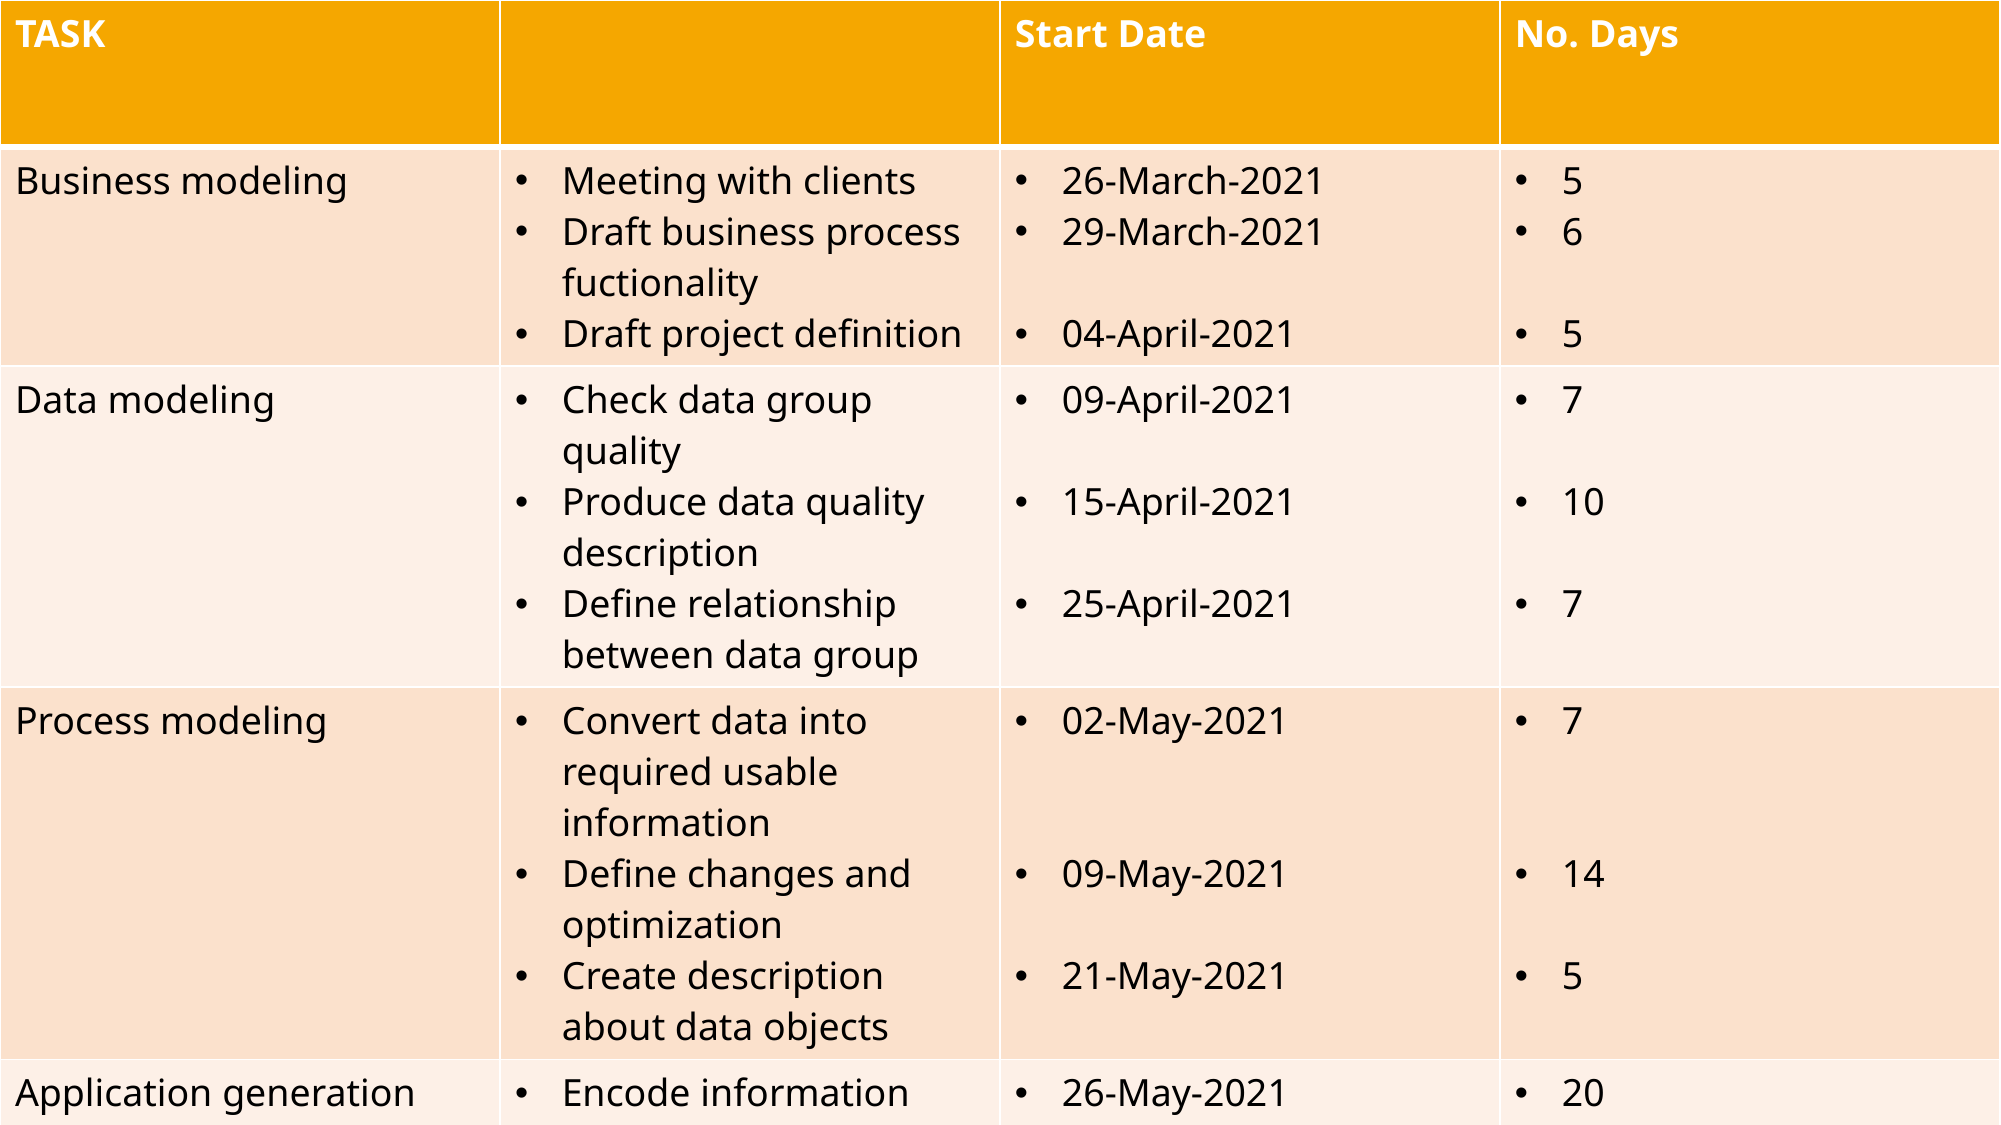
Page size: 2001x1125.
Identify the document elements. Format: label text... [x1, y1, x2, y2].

table_cell 20 44 [1501, 1060, 1999, 1125]
table_cell Check data group quality Produce data quality description Define relationship between data group [501, 367, 999, 686]
table_header Start Date [1001, 1, 1499, 144]
table_cell 26-March-2021 29-March-2021 04-April-2021 [1001, 150, 1499, 365]
table_cell 26-May-2021 15-July-2021 [1001, 1060, 1499, 1125]
table_cell Application generation [1, 1060, 499, 1125]
table_cell 02-May-2021 09-May-2021 21-May-2021 [1001, 688, 1499, 1059]
table_header [501, 1, 999, 144]
table_cell 7 14 5 [1501, 688, 1999, 1059]
table_cell 09-April-2021 15-April-2021 25-April-2021 [1001, 367, 1499, 686]
table_header TASK [1, 1, 499, 144]
table_cell Encode information collected Build system [501, 1060, 999, 1125]
table_cell Meeting with clients Draft business process fuctionality Draft project definition [501, 150, 999, 365]
table_cell Business modeling [1, 150, 499, 365]
table_cell Convert data into required usable information Define changes and optimization Create description about data objects [501, 688, 999, 1059]
table_header No. Days [1501, 1, 1999, 144]
table_cell 5 6 5 [1501, 150, 1999, 365]
table_cell Process modeling [1, 688, 499, 1059]
table_cell 7 10 7 [1501, 367, 1999, 686]
table_cell Data modeling [1, 367, 499, 686]
